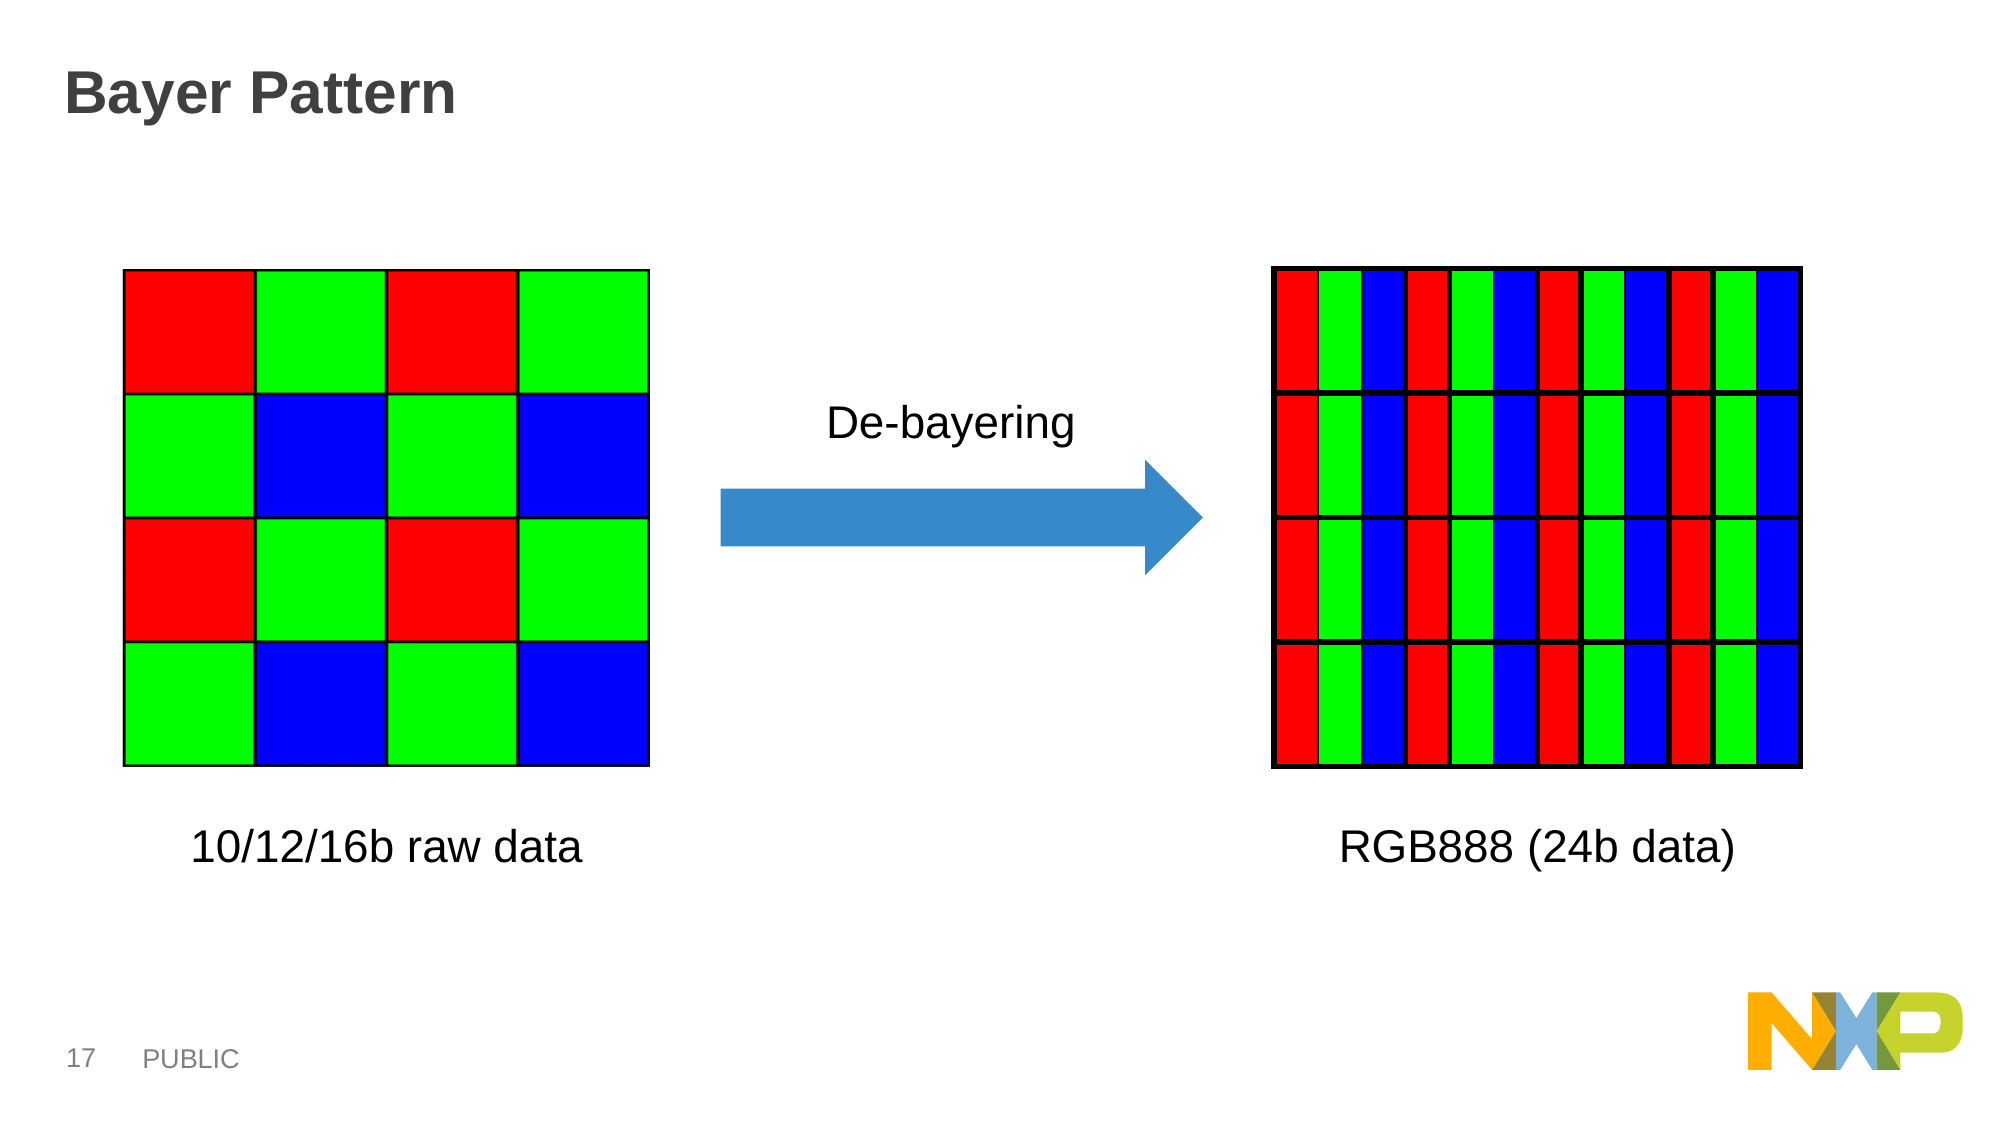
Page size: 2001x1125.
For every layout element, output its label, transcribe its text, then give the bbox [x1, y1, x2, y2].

text_box 10/12/16b raw data [171, 808, 602, 878]
table_cell [1277, 645, 1317, 764]
table_cell [1540, 645, 1578, 764]
table_cell [1672, 645, 1710, 764]
table_cell [1408, 520, 1447, 639]
table_cell [1494, 520, 1535, 639]
table_cell [1716, 645, 1756, 764]
table_cell [1408, 396, 1447, 515]
table_cell [1584, 396, 1624, 515]
table_cell [1540, 520, 1578, 639]
table_header [1540, 271, 1578, 390]
table_cell [1452, 520, 1493, 639]
text_box De-bayering [720, 385, 1182, 473]
table_cell [1716, 396, 1756, 515]
table_cell [1363, 396, 1403, 515]
table_header [1626, 271, 1666, 390]
table_cell [1626, 396, 1666, 515]
text_box RGB888 (24b data) [1322, 808, 1753, 878]
table_cell [1626, 520, 1666, 639]
table_cell [1363, 520, 1403, 639]
table_header [1758, 271, 1798, 390]
table_cell [1584, 520, 1624, 639]
table_header [1277, 271, 1317, 390]
table_header [1452, 271, 1493, 390]
table_cell [1452, 645, 1493, 764]
table_cell [1540, 396, 1578, 515]
table_cell [1319, 396, 1361, 515]
table_cell [1494, 396, 1535, 515]
table_header [1494, 271, 1535, 390]
table_cell [1277, 396, 1317, 515]
table_cell [1277, 520, 1317, 639]
table_header [1672, 271, 1710, 390]
table_header [1584, 271, 1624, 390]
table_cell [1758, 396, 1798, 515]
table_cell [1452, 396, 1493, 515]
table_cell [1758, 645, 1798, 764]
table_header [1319, 271, 1361, 390]
table_cell [1672, 396, 1710, 515]
table_header [1363, 271, 1403, 390]
table_header [1408, 271, 1447, 390]
table_cell [1584, 645, 1624, 764]
table_cell [1758, 520, 1798, 639]
table_cell [1319, 645, 1361, 764]
text_box [718, 473, 1206, 578]
table_cell [1494, 645, 1535, 764]
table_header [1716, 271, 1756, 390]
table_cell [1408, 645, 1447, 764]
table_cell [1363, 645, 1403, 764]
table_cell [1716, 520, 1756, 639]
table_cell [1672, 520, 1710, 639]
table_cell [1626, 645, 1666, 764]
picture [123, 253, 650, 781]
title Bayer Pattern [48, 45, 1963, 154]
table_cell [1319, 520, 1361, 639]
